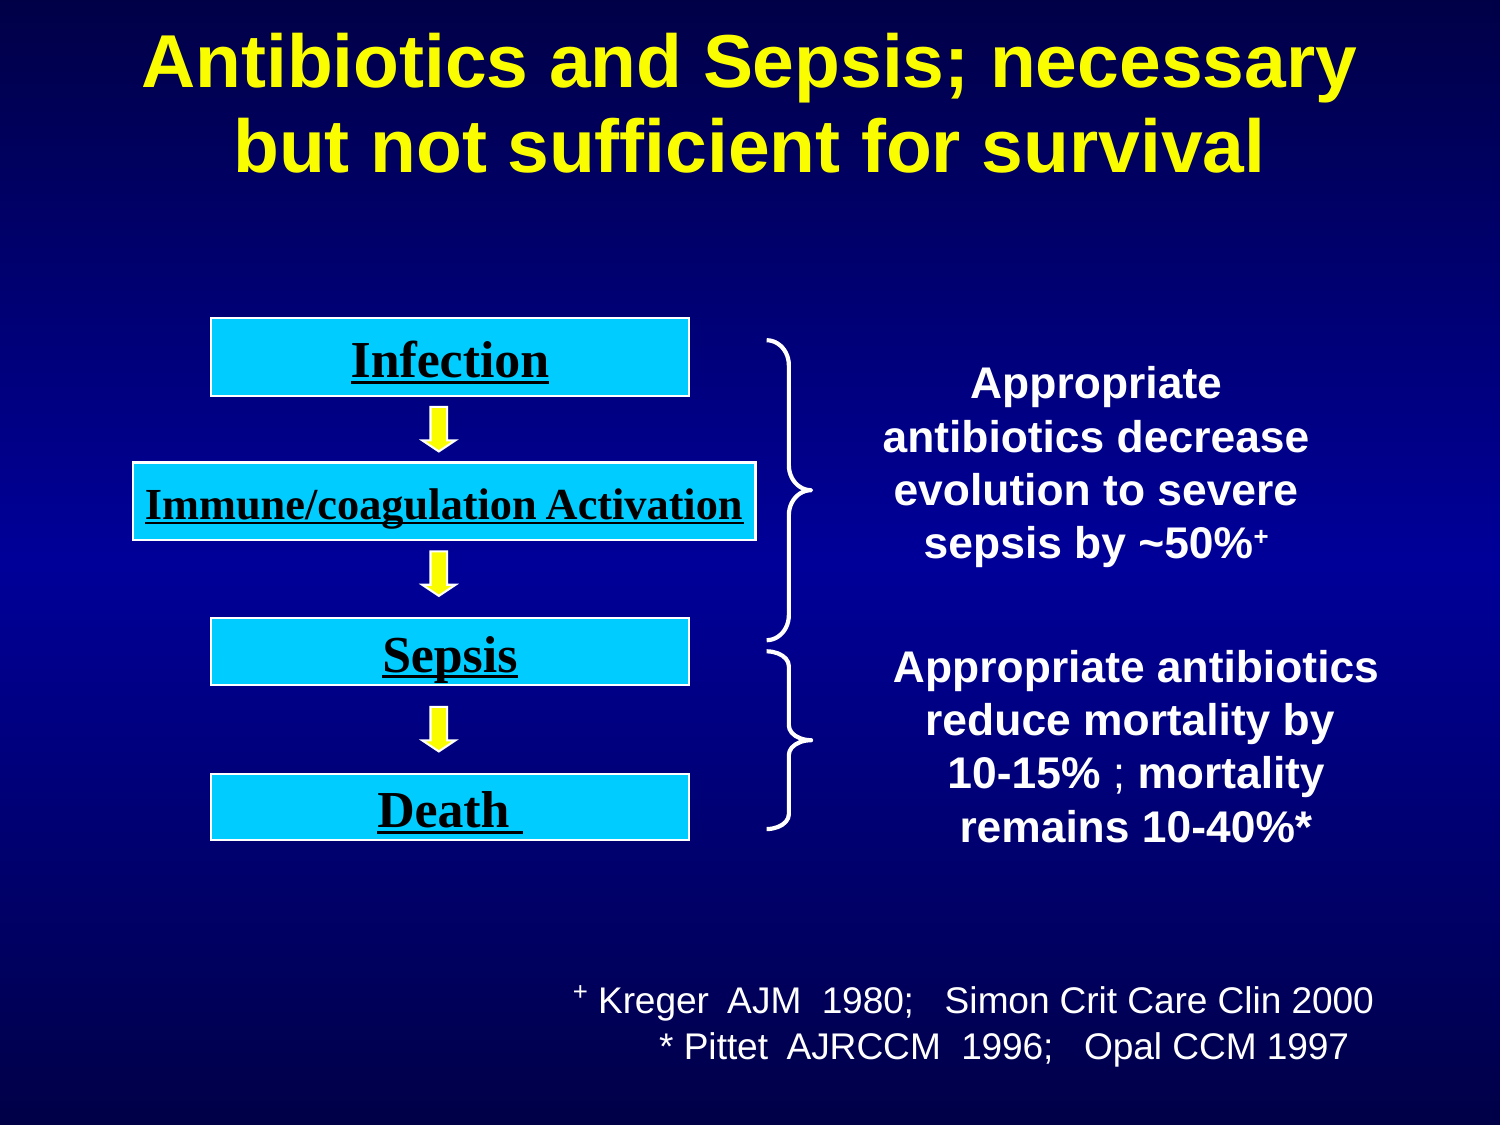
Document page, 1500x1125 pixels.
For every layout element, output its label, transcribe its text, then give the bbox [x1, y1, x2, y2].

text_box Infection [211, 318, 689, 396]
text_box Appropriate antibiotics decrease evolution to severe sepsis by ~50%+ [856, 347, 1337, 576]
title Antibiotics and Sepsis; necessary but not sufficient for survival [74, 9, 1426, 198]
text_box [766, 340, 812, 641]
text_box Appropriate antibiotics reduce mortality by 10-15% ; mortality remains 10-40%* [858, 630, 1414, 859]
text_box Death [211, 773, 689, 841]
text_box [422, 406, 456, 452]
text_box Immune/coagulation Activation [133, 462, 756, 541]
text_box [422, 706, 456, 752]
text_box Sepsis [211, 618, 689, 685]
text_box [422, 551, 456, 596]
text_box [766, 651, 812, 830]
text_box + Kreger AJM 1980; Simon Crit Care Clin 2000 * Pittet AJRCCM 1996; Opal CCM 1997 [558, 961, 1451, 1075]
